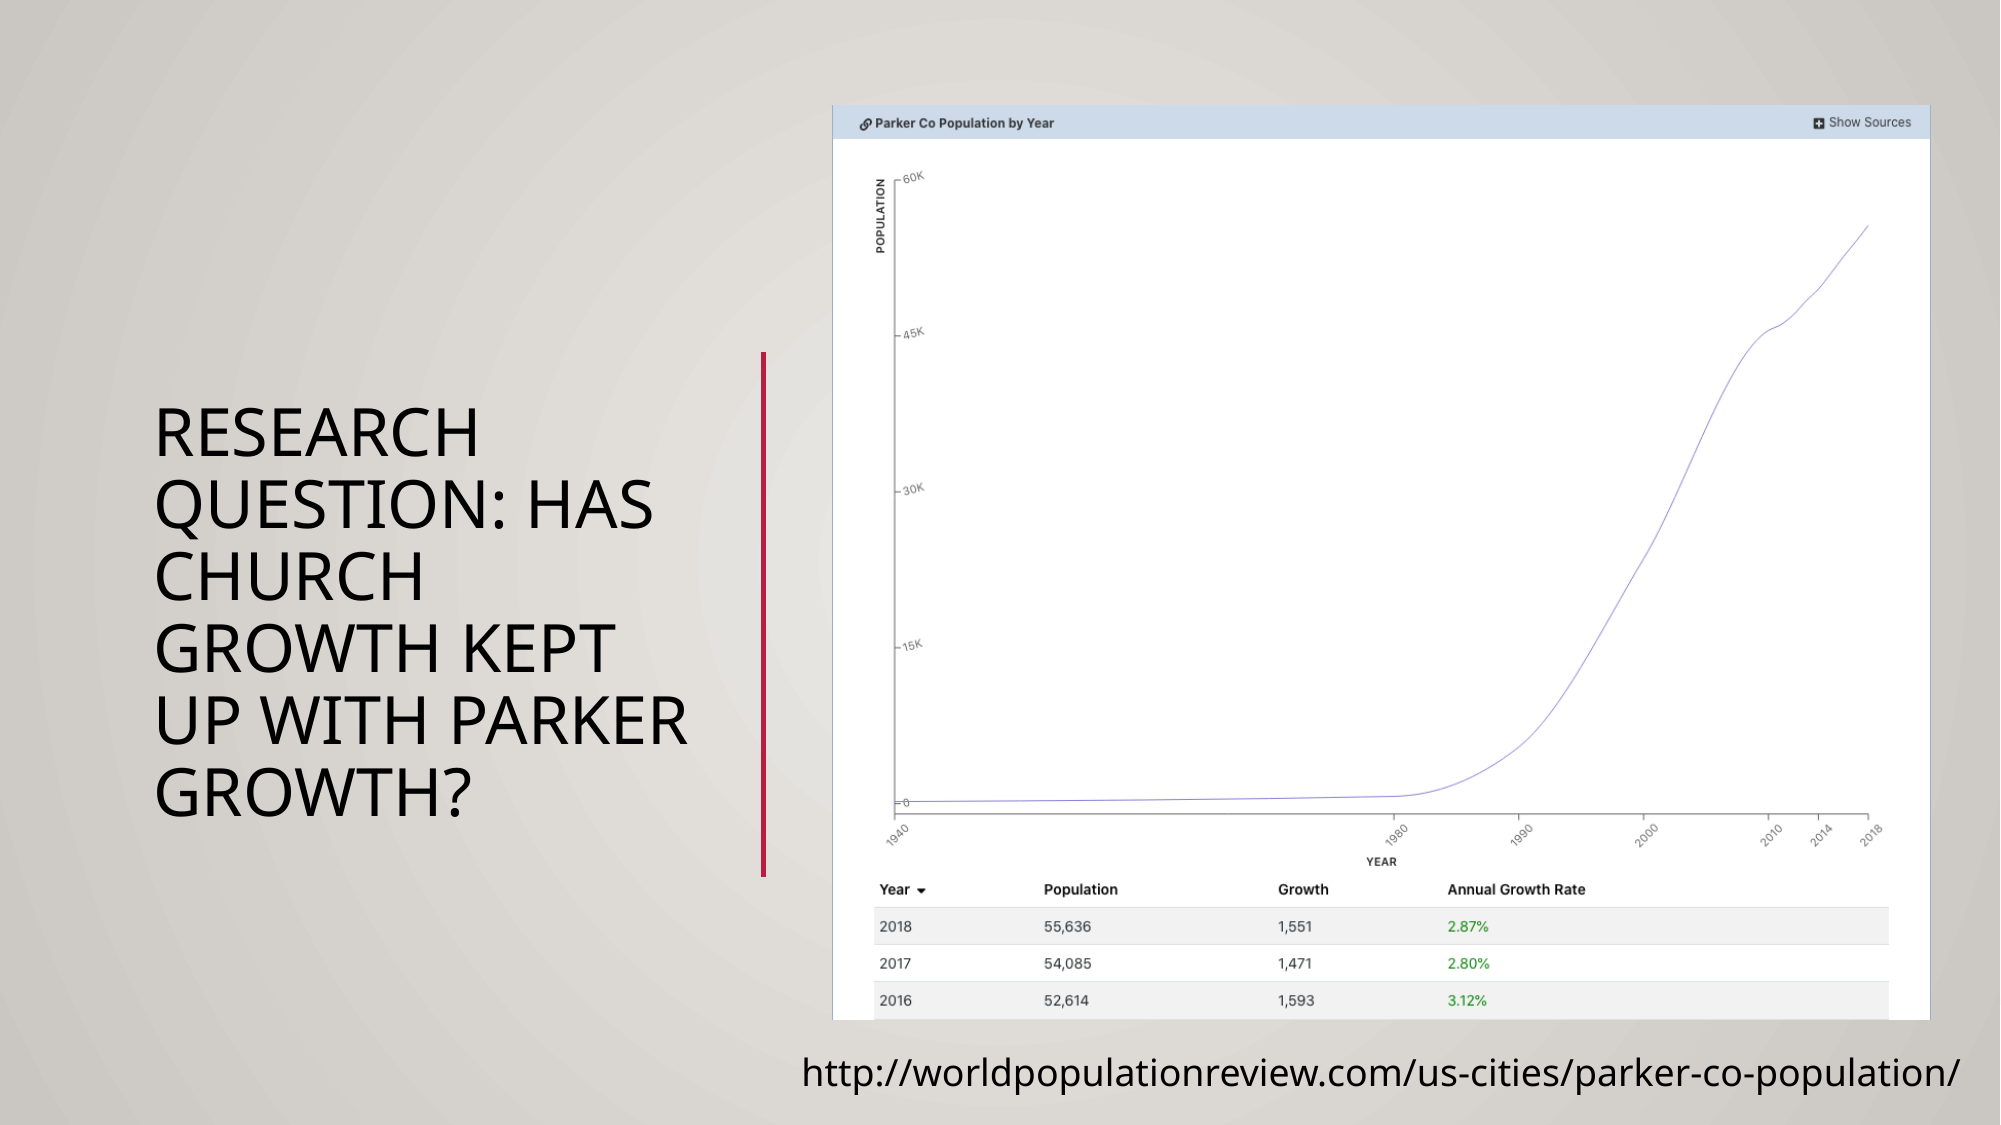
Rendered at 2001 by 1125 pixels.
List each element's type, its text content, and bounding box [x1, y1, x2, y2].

text_box http://worldpopulationreview.com/us-cities/parker-co-population/ [786, 1041, 1977, 1102]
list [832, 105, 1931, 1020]
text_box [0, 0, 2000, 1125]
title Research Question: Has Church Growth Kept up with Parker Growth? [138, 262, 720, 968]
